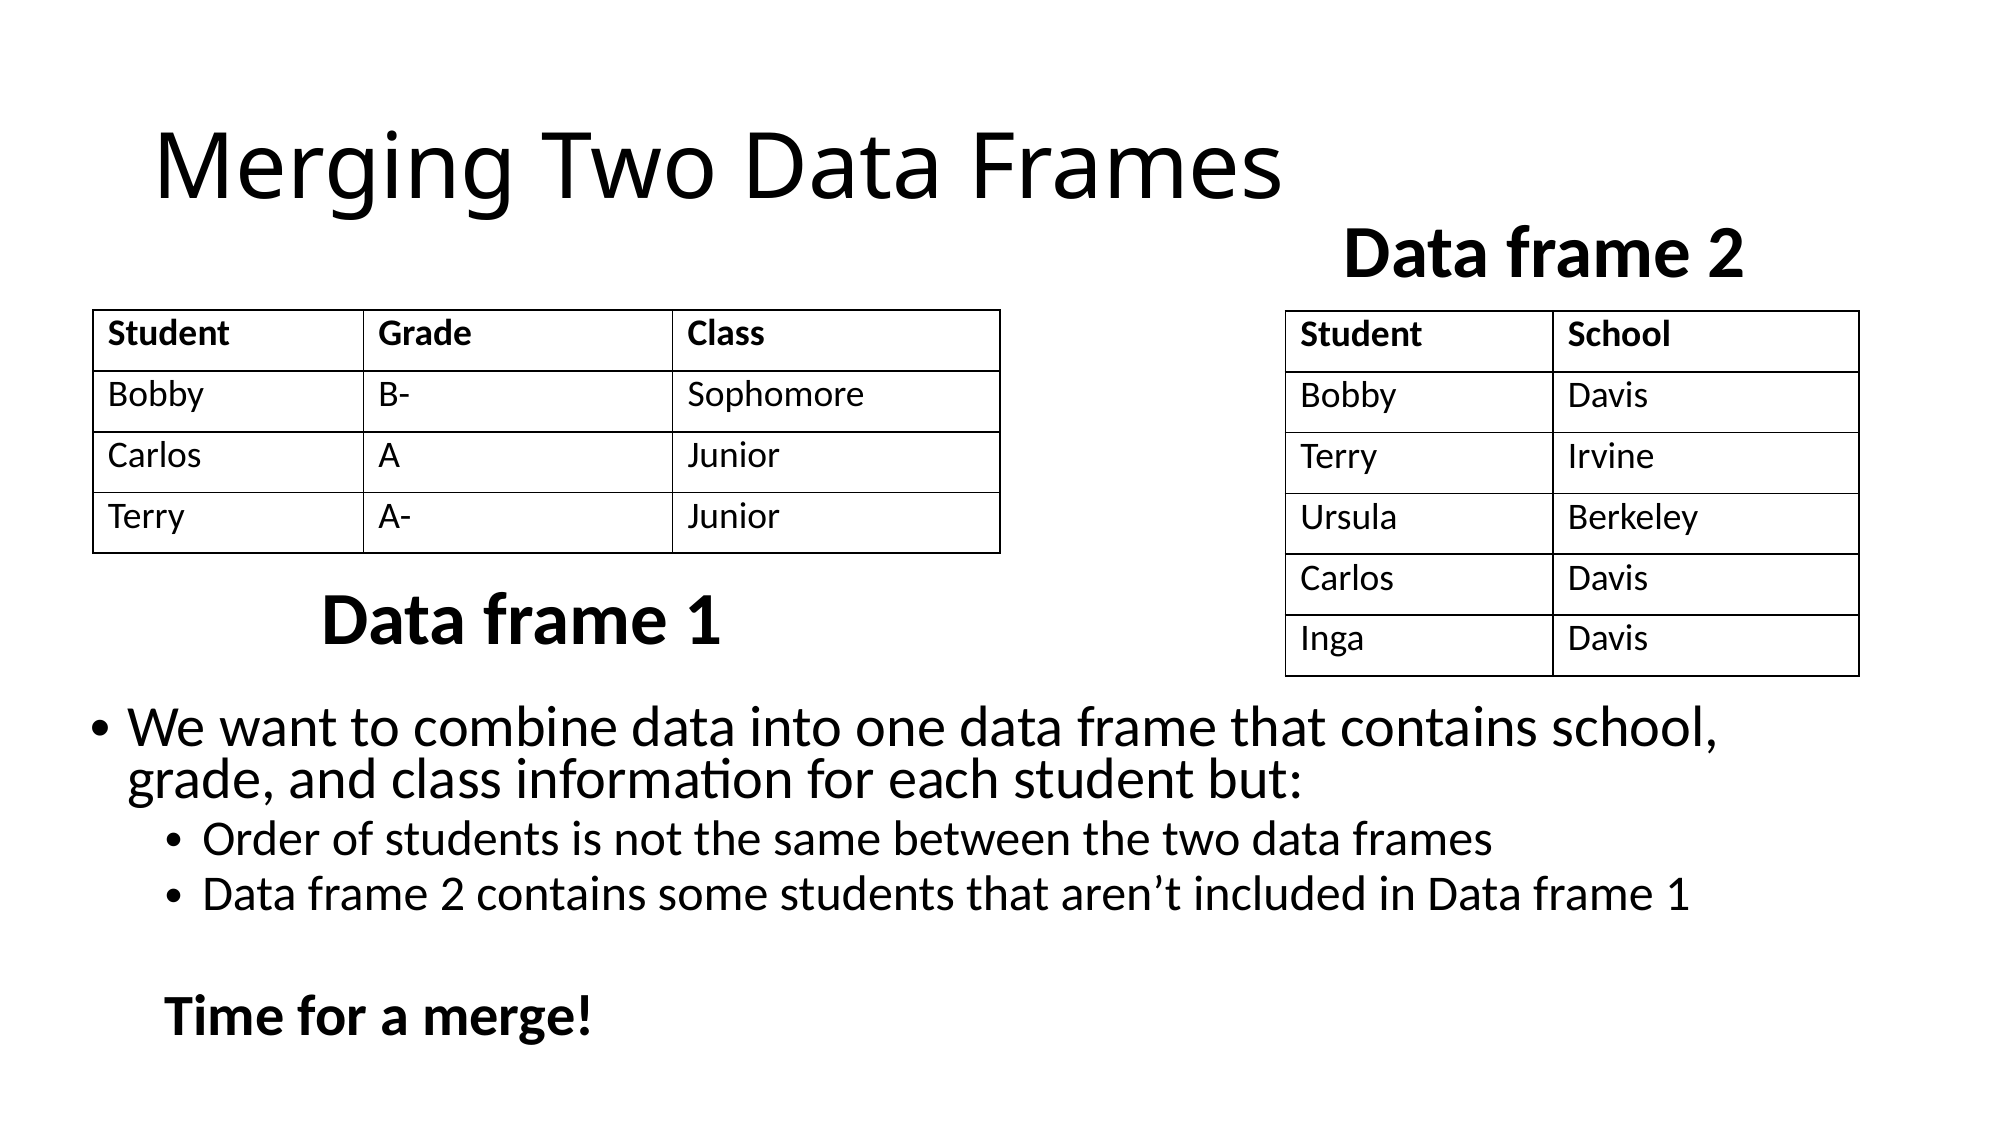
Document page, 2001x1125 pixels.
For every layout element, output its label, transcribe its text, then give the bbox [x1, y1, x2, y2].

table_cell Berkeley [1554, 494, 1858, 553]
title Merging Two Data Frames [137, 59, 1863, 278]
text_box Data frame 1 [306, 562, 739, 668]
table_cell A- [364, 493, 672, 552]
table_cell Inga [1286, 616, 1552, 675]
table_cell Terry [1286, 433, 1552, 493]
table_cell Davis [1554, 555, 1858, 614]
table_cell Ursula [1286, 494, 1552, 553]
table_header Class [673, 311, 999, 370]
table_cell Bobby [1286, 373, 1552, 432]
table_cell Carlos [94, 433, 363, 492]
table_cell Bobby [94, 372, 363, 431]
table_cell Junior [673, 493, 999, 552]
table_cell Sophomore [673, 372, 999, 431]
table_cell Terry [94, 493, 363, 552]
table_cell Junior [673, 433, 999, 492]
table_header Grade [364, 311, 672, 370]
table_cell Davis [1554, 373, 1858, 432]
table_cell A [364, 433, 672, 492]
table_cell Carlos [1286, 555, 1552, 614]
text_box Data frame 2 [1329, 194, 1762, 300]
list We want to combine data into one data frame that contains school, grade, and class information for each student but: Order of students is not the same between the two data frames Data frame 2 contains some students that aren’t included in Data frame 1 Time for a merge! [74, 696, 1787, 1125]
table_cell B- [364, 372, 672, 431]
table_header School [1554, 312, 1858, 371]
table_cell Irvine [1554, 433, 1858, 493]
table_header Student [94, 311, 363, 370]
table_header Student [1286, 312, 1552, 371]
table_cell Davis [1554, 616, 1858, 675]
